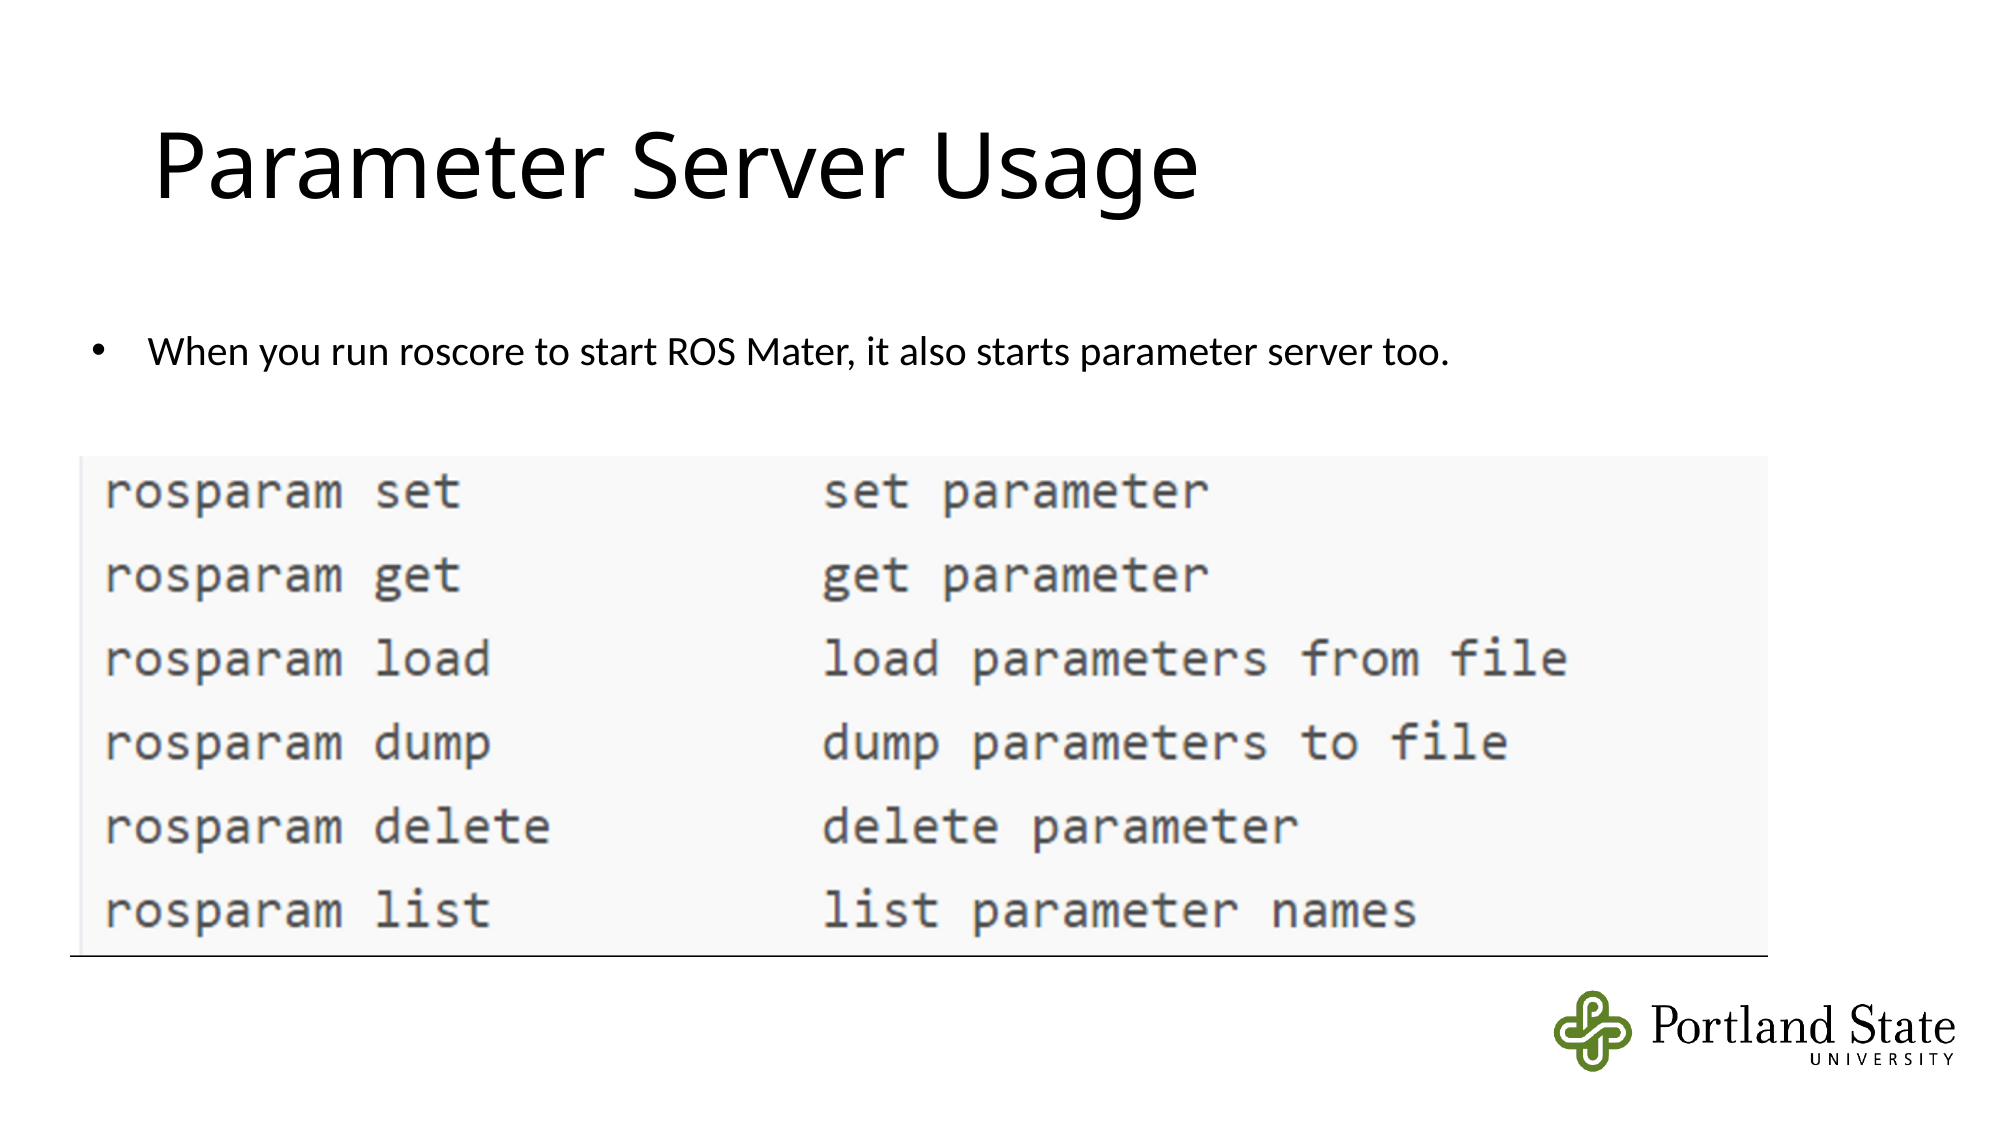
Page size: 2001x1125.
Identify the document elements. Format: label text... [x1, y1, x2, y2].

title Parameter Server Usage [137, 59, 1863, 278]
picture [1538, 972, 1970, 1089]
picture [70, 455, 1768, 957]
text_box When you run roscore to start ROS Mater, it also starts parameter server too. [76, 316, 1486, 382]
